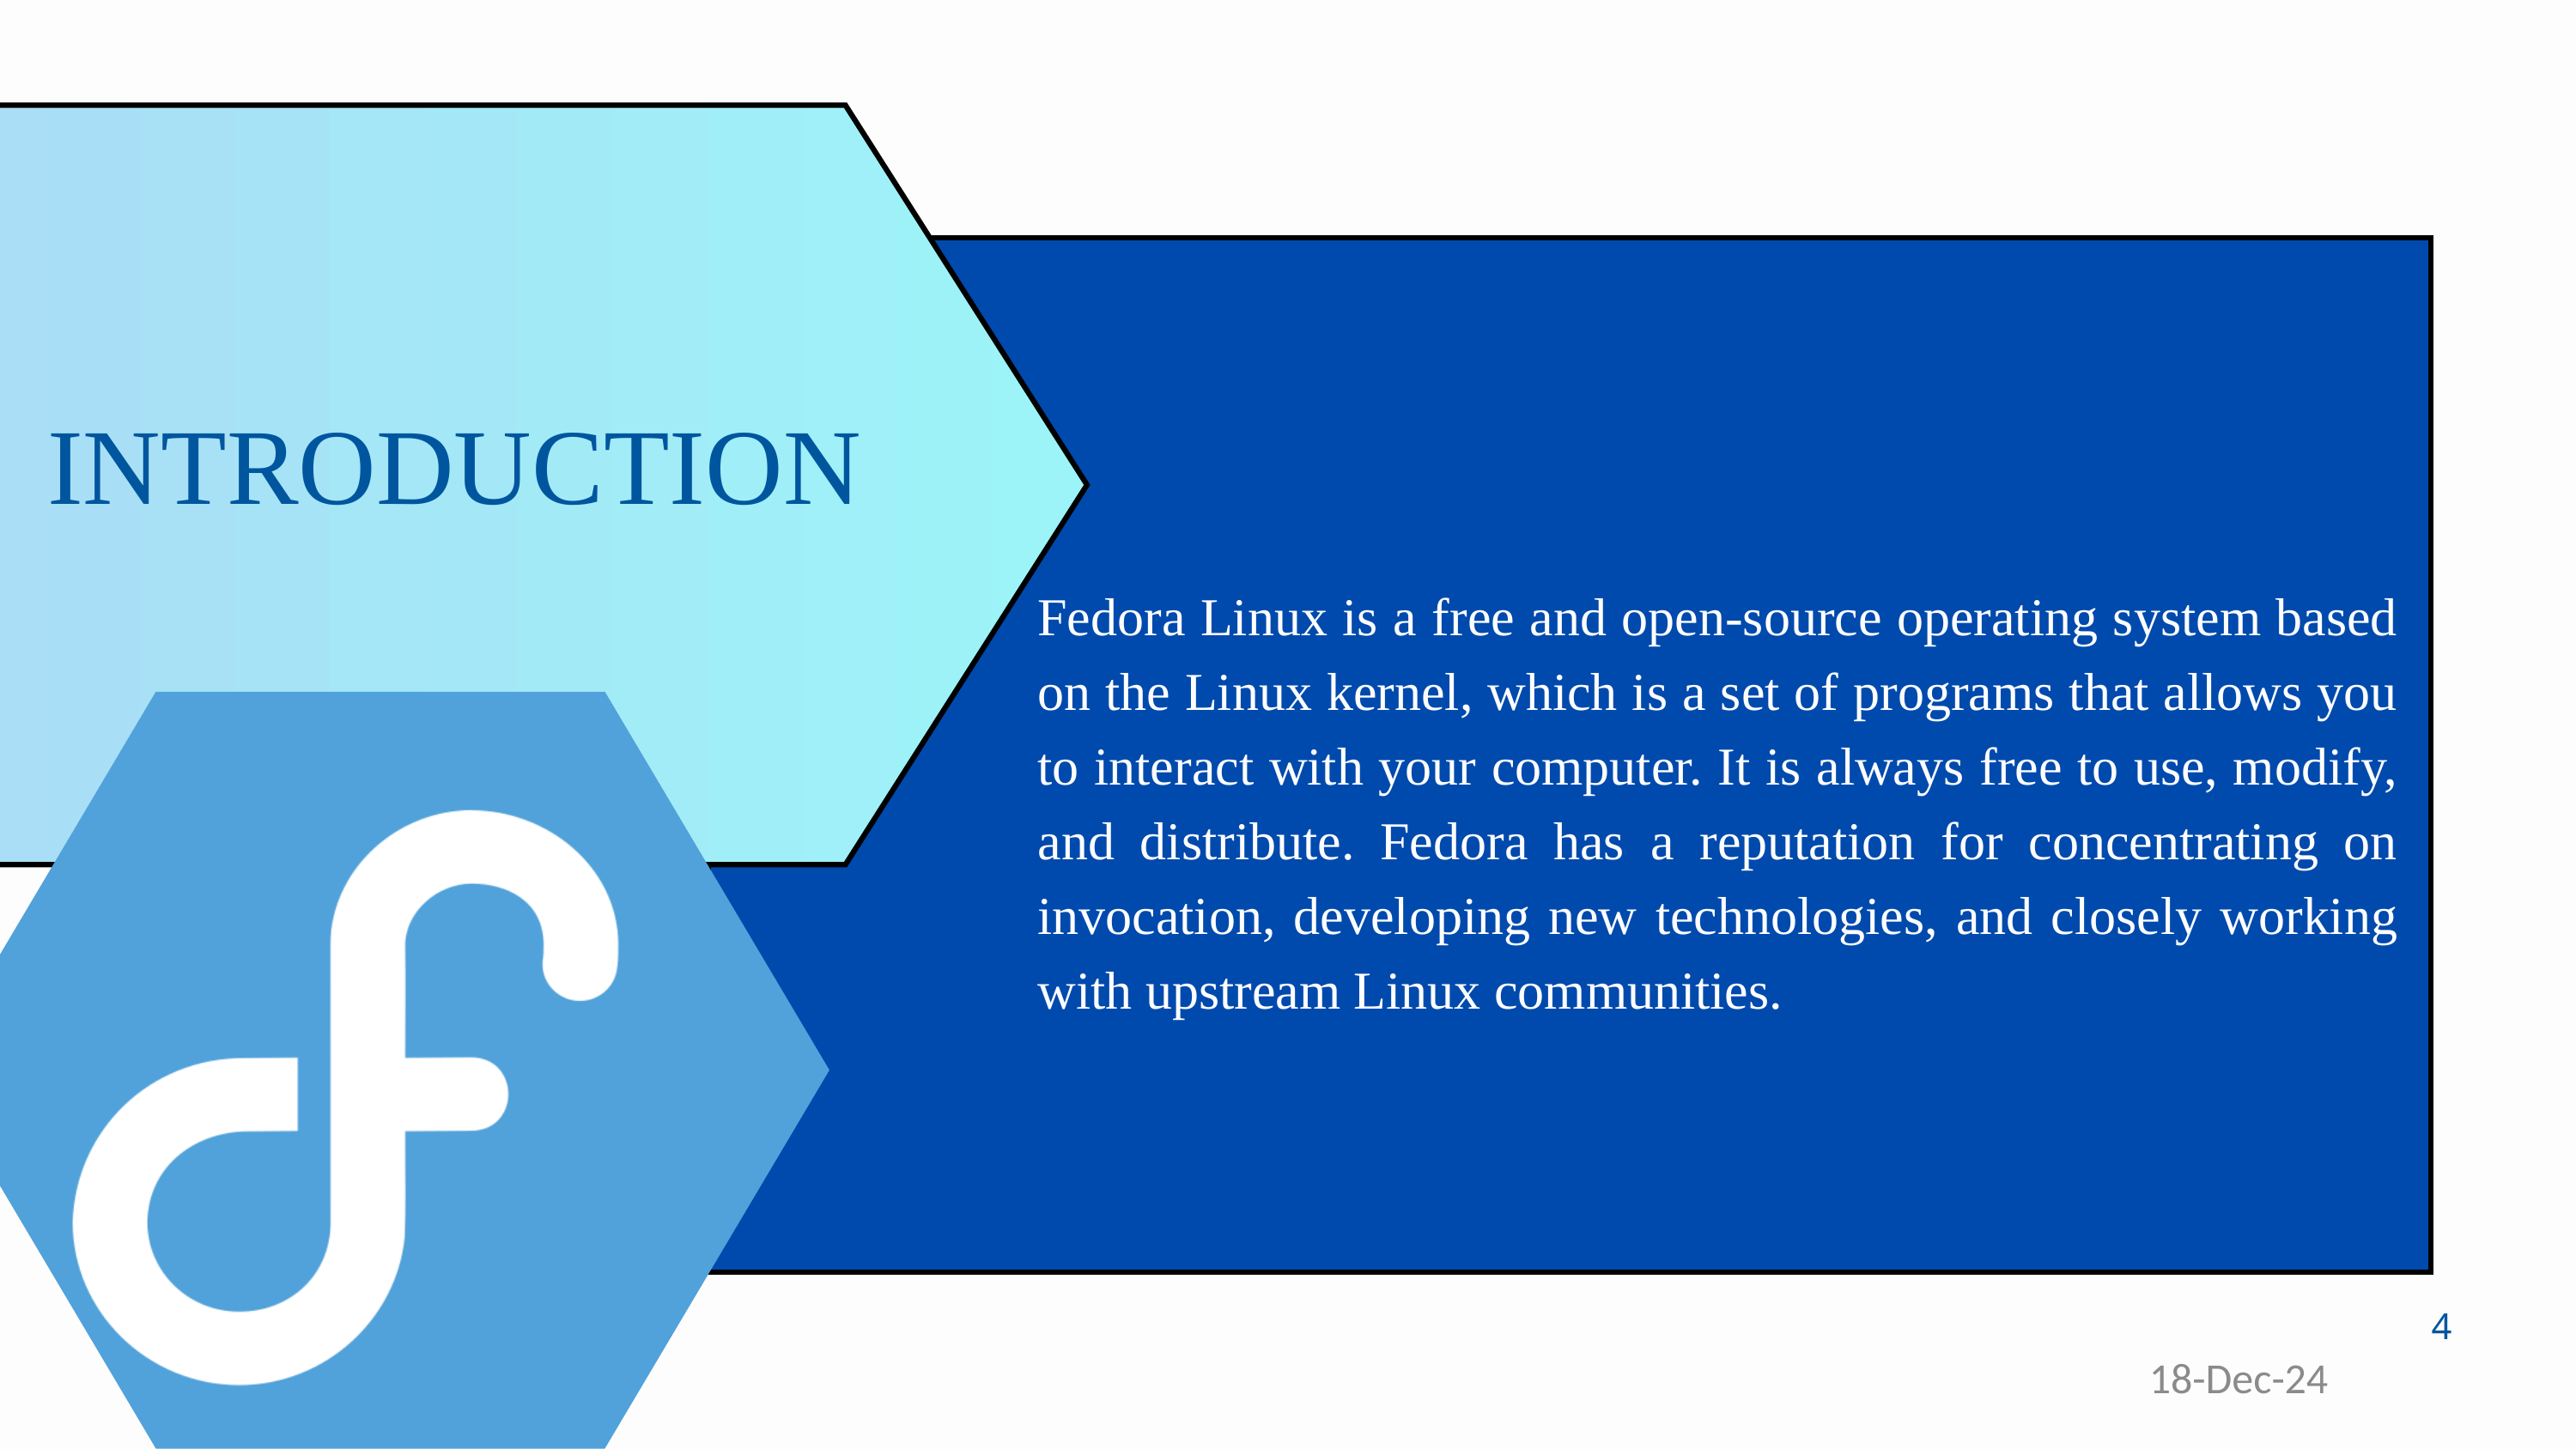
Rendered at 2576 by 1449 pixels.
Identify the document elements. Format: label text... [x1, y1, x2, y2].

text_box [834, 237, 2432, 1273]
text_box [0, 105, 1088, 865]
text_box 4 [2431, 1296, 2452, 1348]
slide_number 18-Dec-24 [2136, 1350, 2437, 1403]
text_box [0, 691, 830, 1449]
